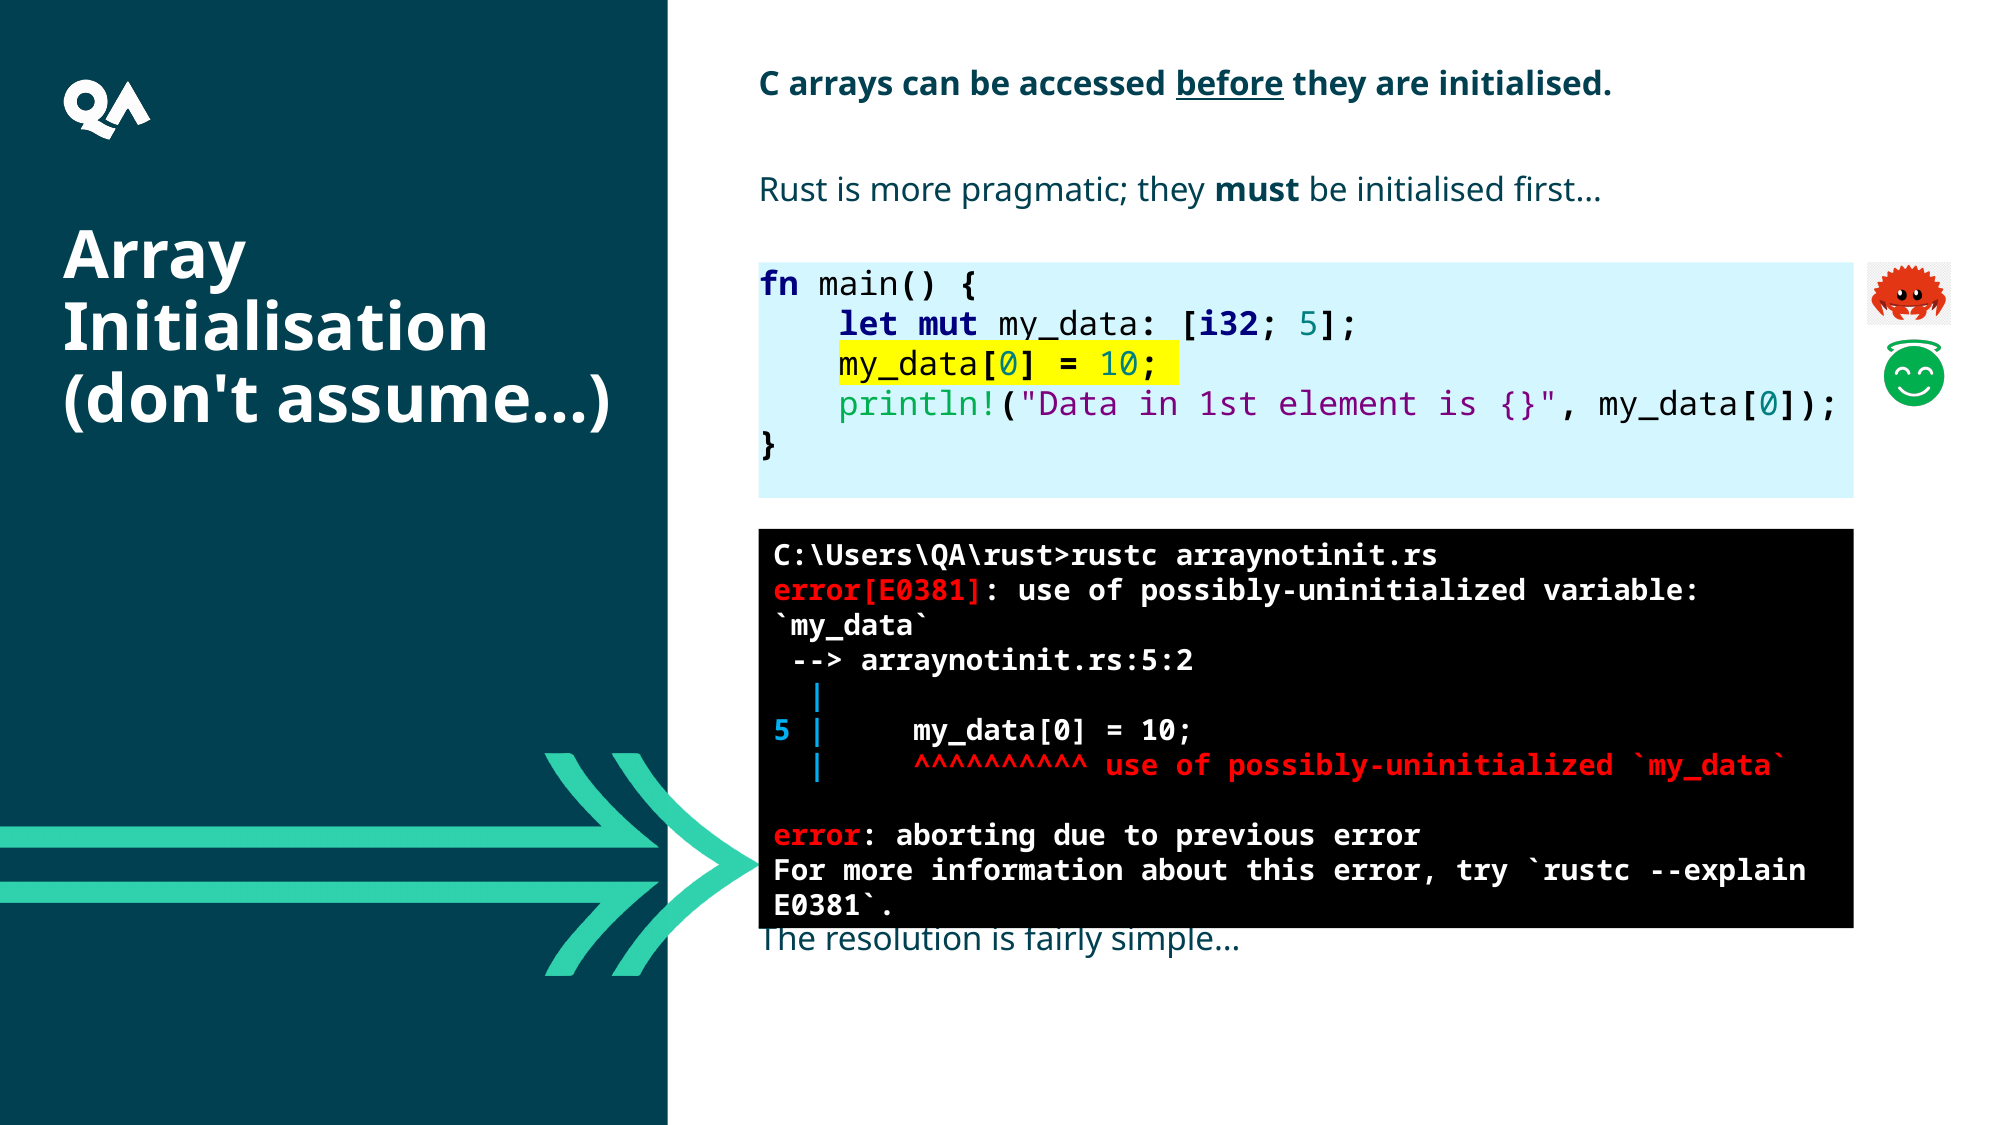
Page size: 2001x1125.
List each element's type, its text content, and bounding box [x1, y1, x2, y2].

picture [1867, 262, 1951, 325]
picture [1876, 338, 1952, 414]
picture [0, 882, 657, 975]
list Array Initialisation (don't assume…) [63, 221, 628, 673]
text_box fn main() { let mut my_data: [i32; 5]; my_data[0] = 10; println!("Data in 1st element is {}", my_data[0]); } [758, 262, 1854, 498]
picture [0, 754, 657, 847]
picture [64, 80, 114, 139]
picture [107, 83, 149, 124]
list C arrays can be accessed before they are initialised. Rust is more pragmatic; they must be initialised first… The resolution is fairly simple… [758, 61, 1959, 1062]
text_box C:\Users\QA\rust>rustc arraynotinit.rs error[E0381]: use of possibly-uninitialized variable: `my_data` --> arraynotinit.rs:5:2 | 5 | my_data[0] = 10; | ^^^^^^^^^^ use of possibly-uninitialized `my_data` error: aborting due to previous error For more information about this error, try `rustc --explain E0381`. [758, 528, 1854, 929]
picture [613, 727, 758, 995]
